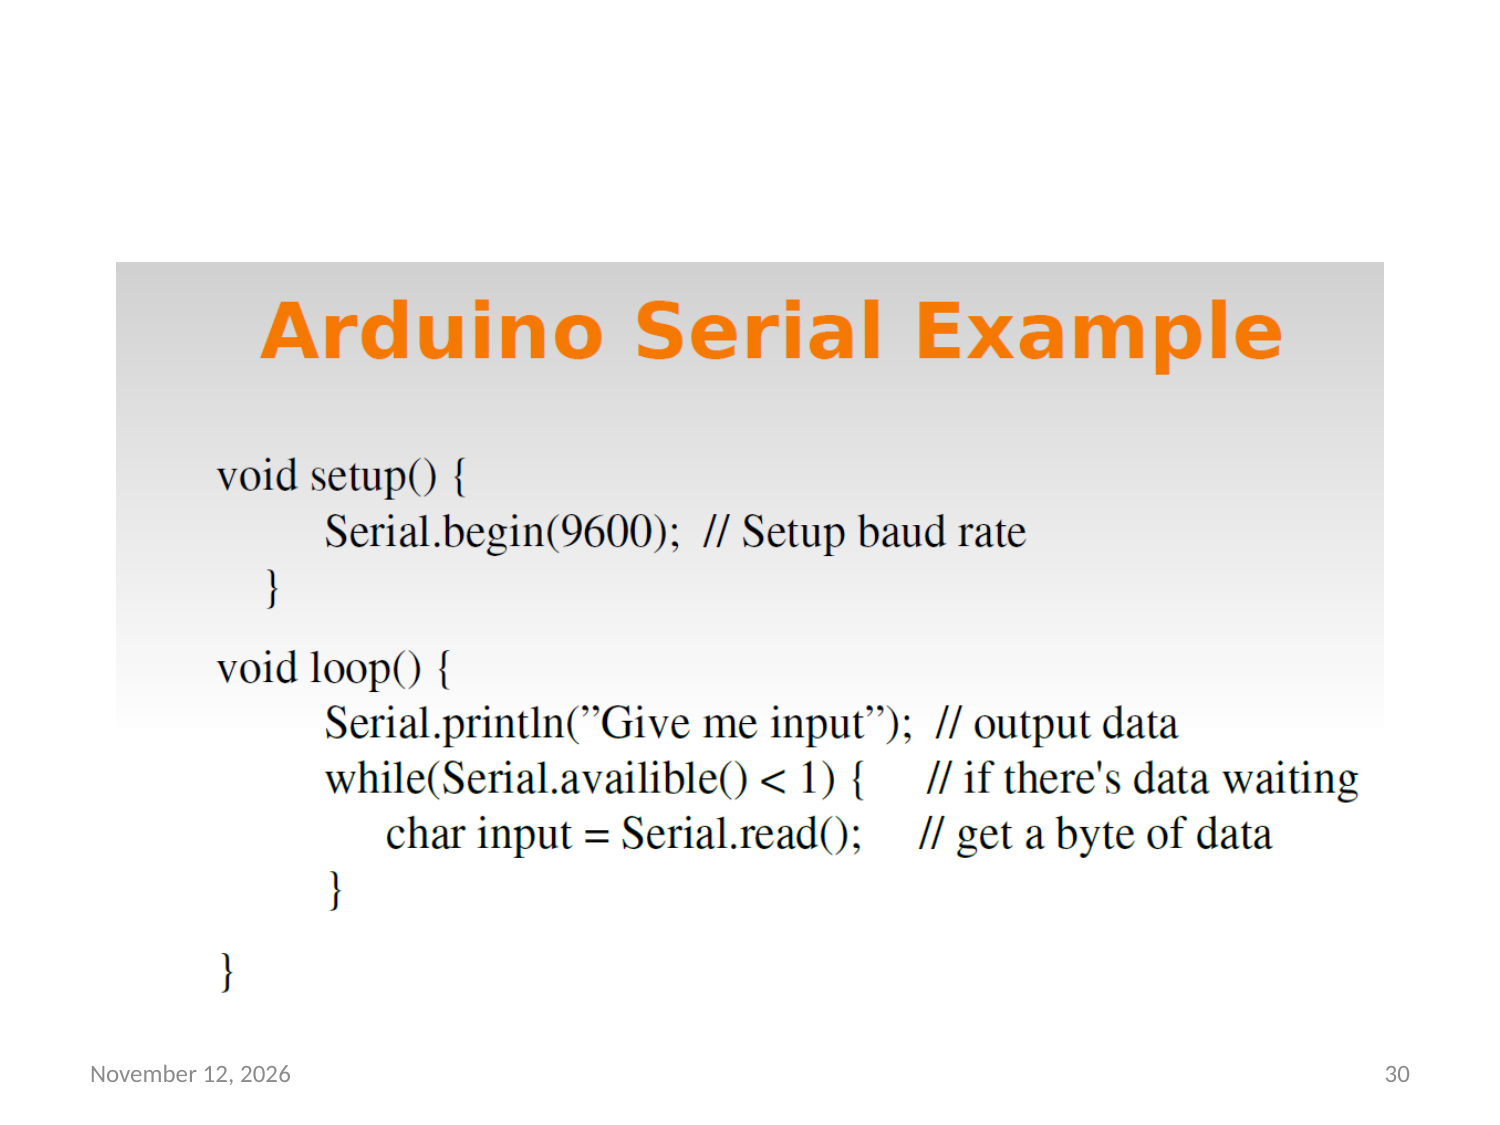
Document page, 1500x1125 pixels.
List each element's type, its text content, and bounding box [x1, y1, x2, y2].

slide_number 30 [1074, 1042, 1425, 1103]
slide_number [75, 1042, 425, 1103]
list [116, 262, 1384, 1006]
